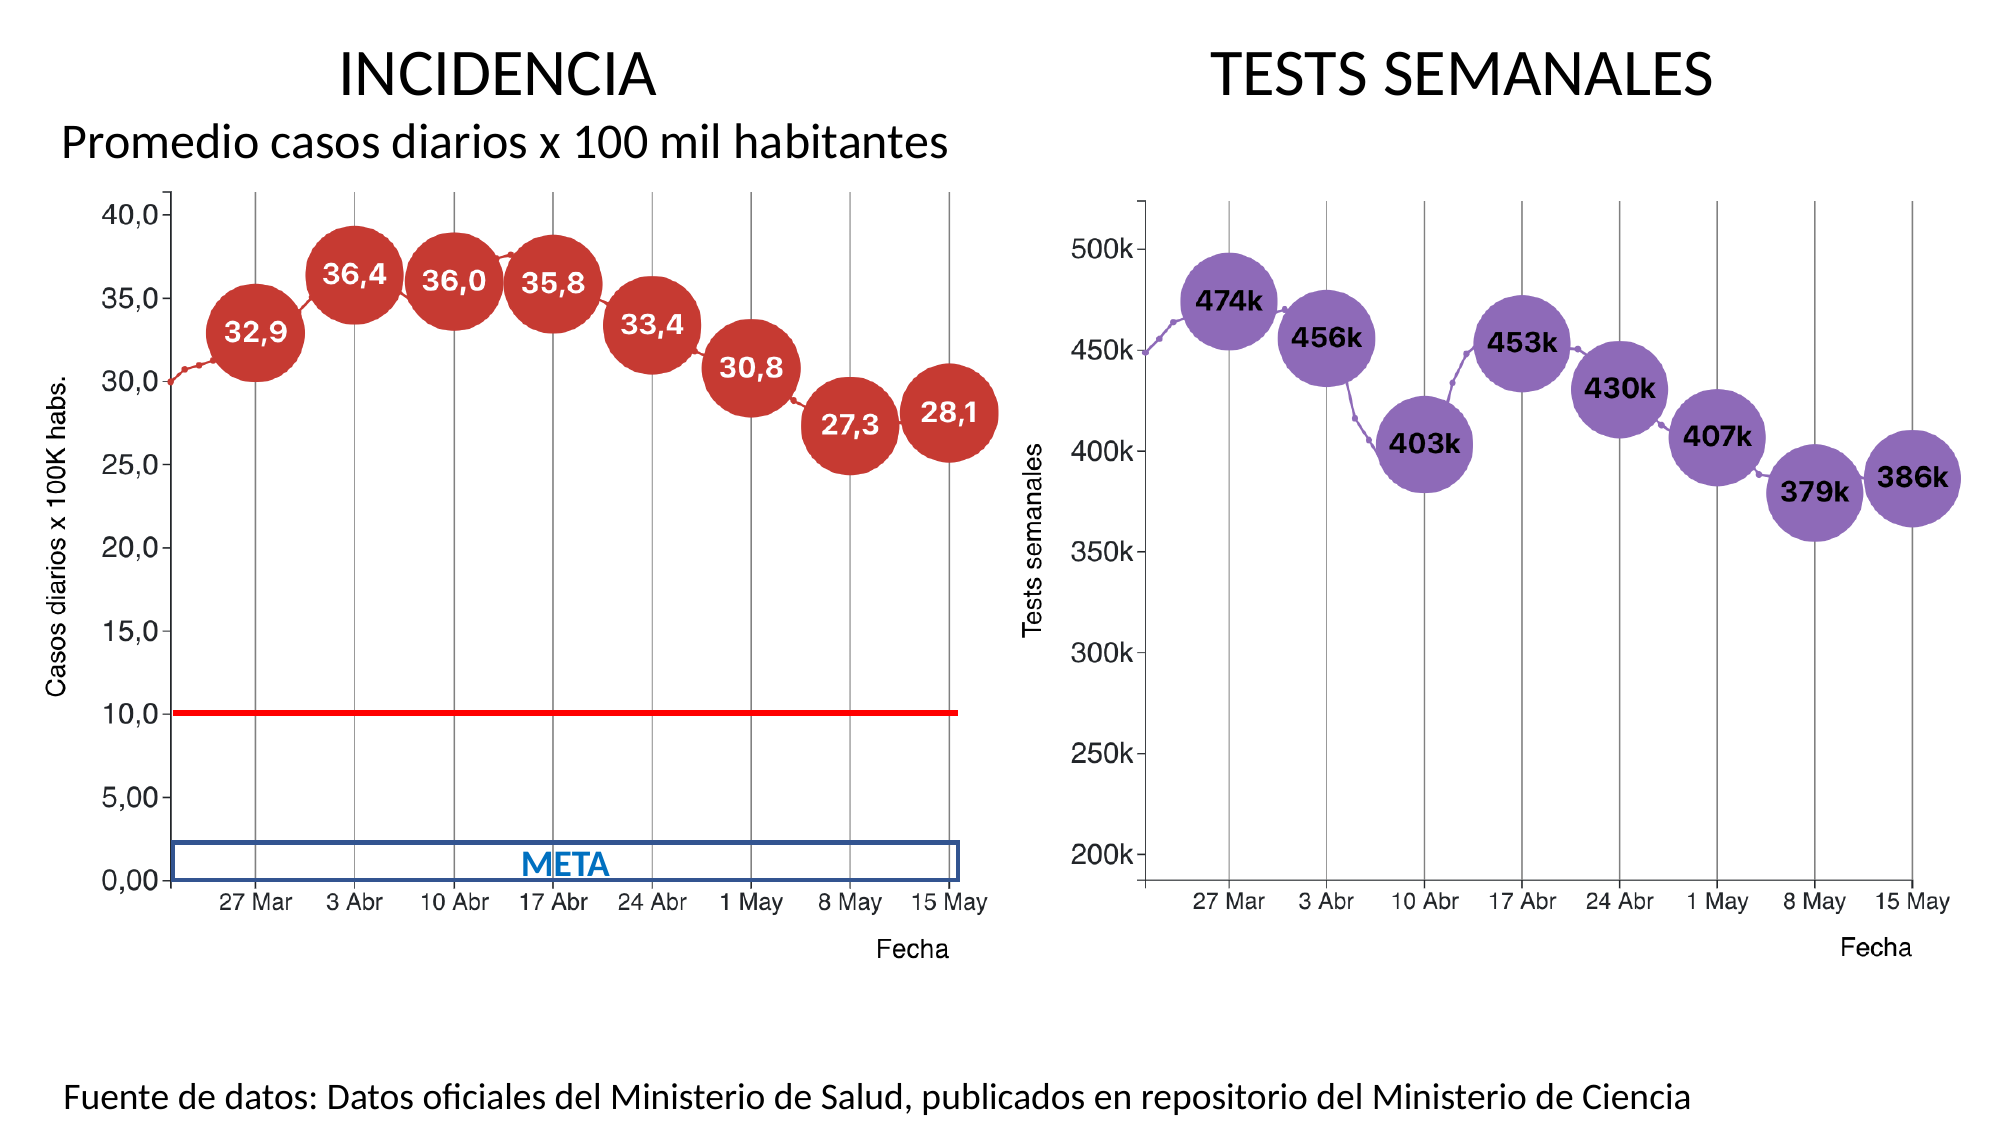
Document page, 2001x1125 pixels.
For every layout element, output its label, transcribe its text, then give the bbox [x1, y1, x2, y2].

picture [28, 185, 1985, 968]
text_box TESTS SEMANALES [995, 20, 1945, 116]
text_box INCIDENCIA Promedio casos diarios x 100 mil habitantes [30, 20, 980, 176]
